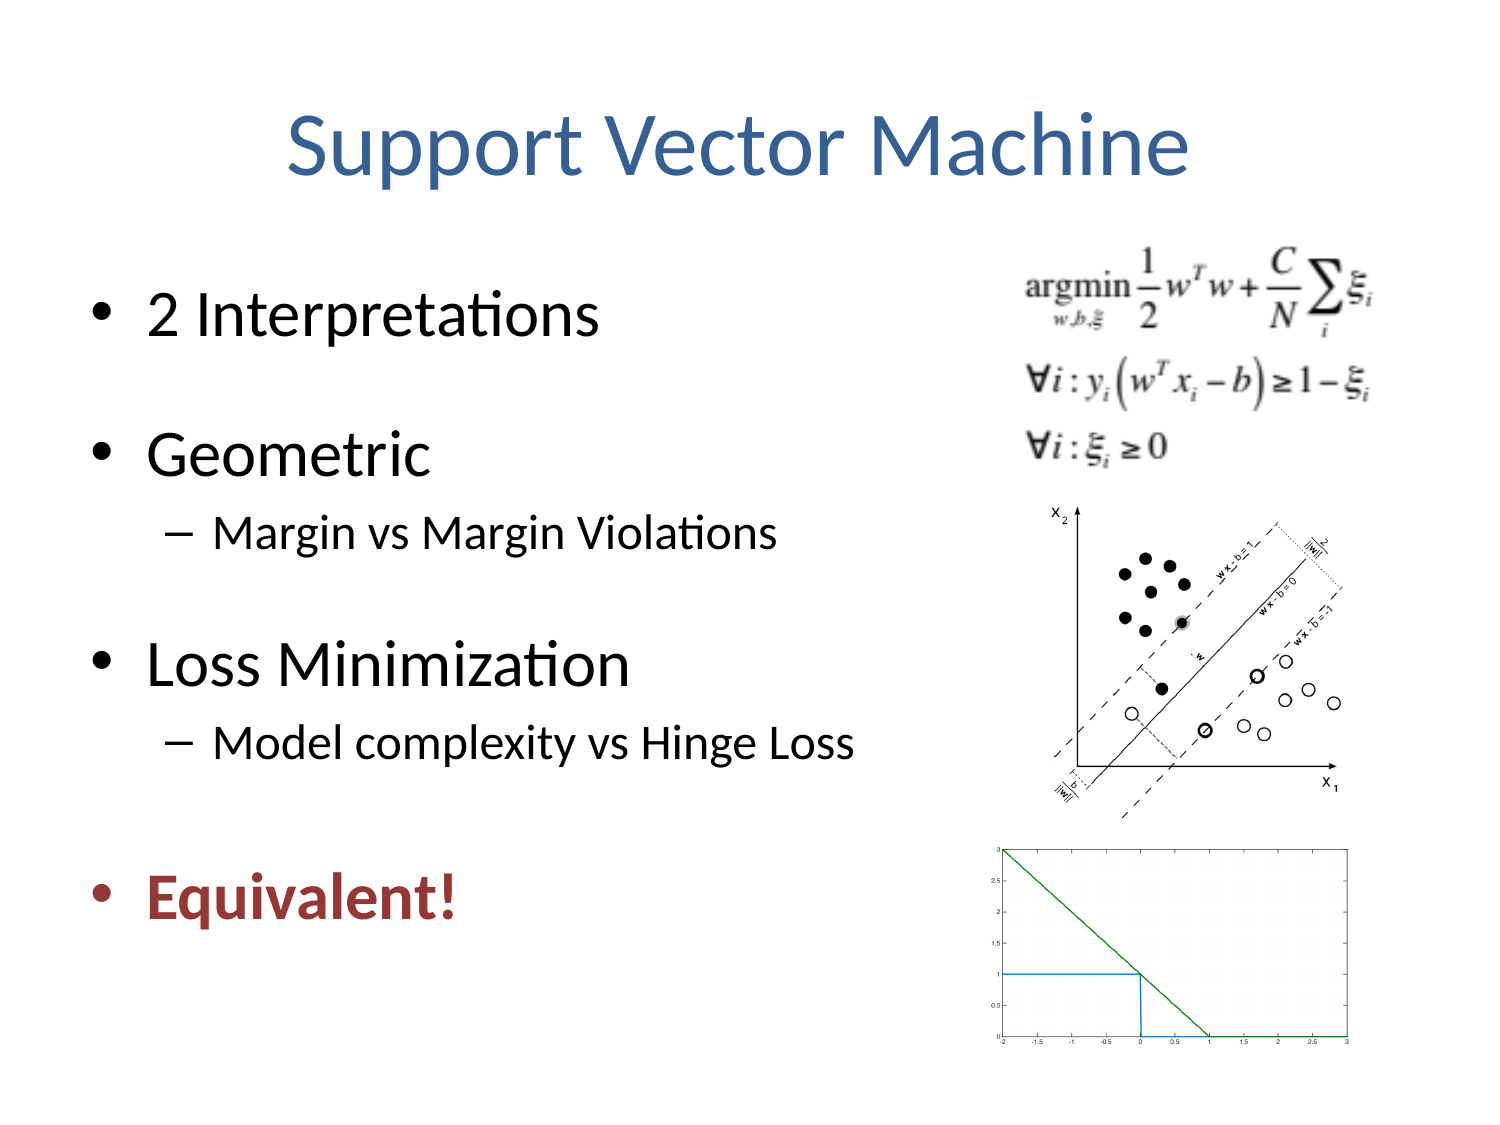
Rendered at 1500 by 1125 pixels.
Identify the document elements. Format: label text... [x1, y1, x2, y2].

picture [1040, 495, 1350, 822]
title Support Vector Machine [75, 45, 1425, 233]
list 2 Interpretations Geometric Margin vs Margin Violations Loss Minimization Model complexity vs Hinge Loss Equivalent! [75, 262, 1425, 1005]
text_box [1020, 238, 1379, 522]
picture [990, 836, 1350, 1048]
